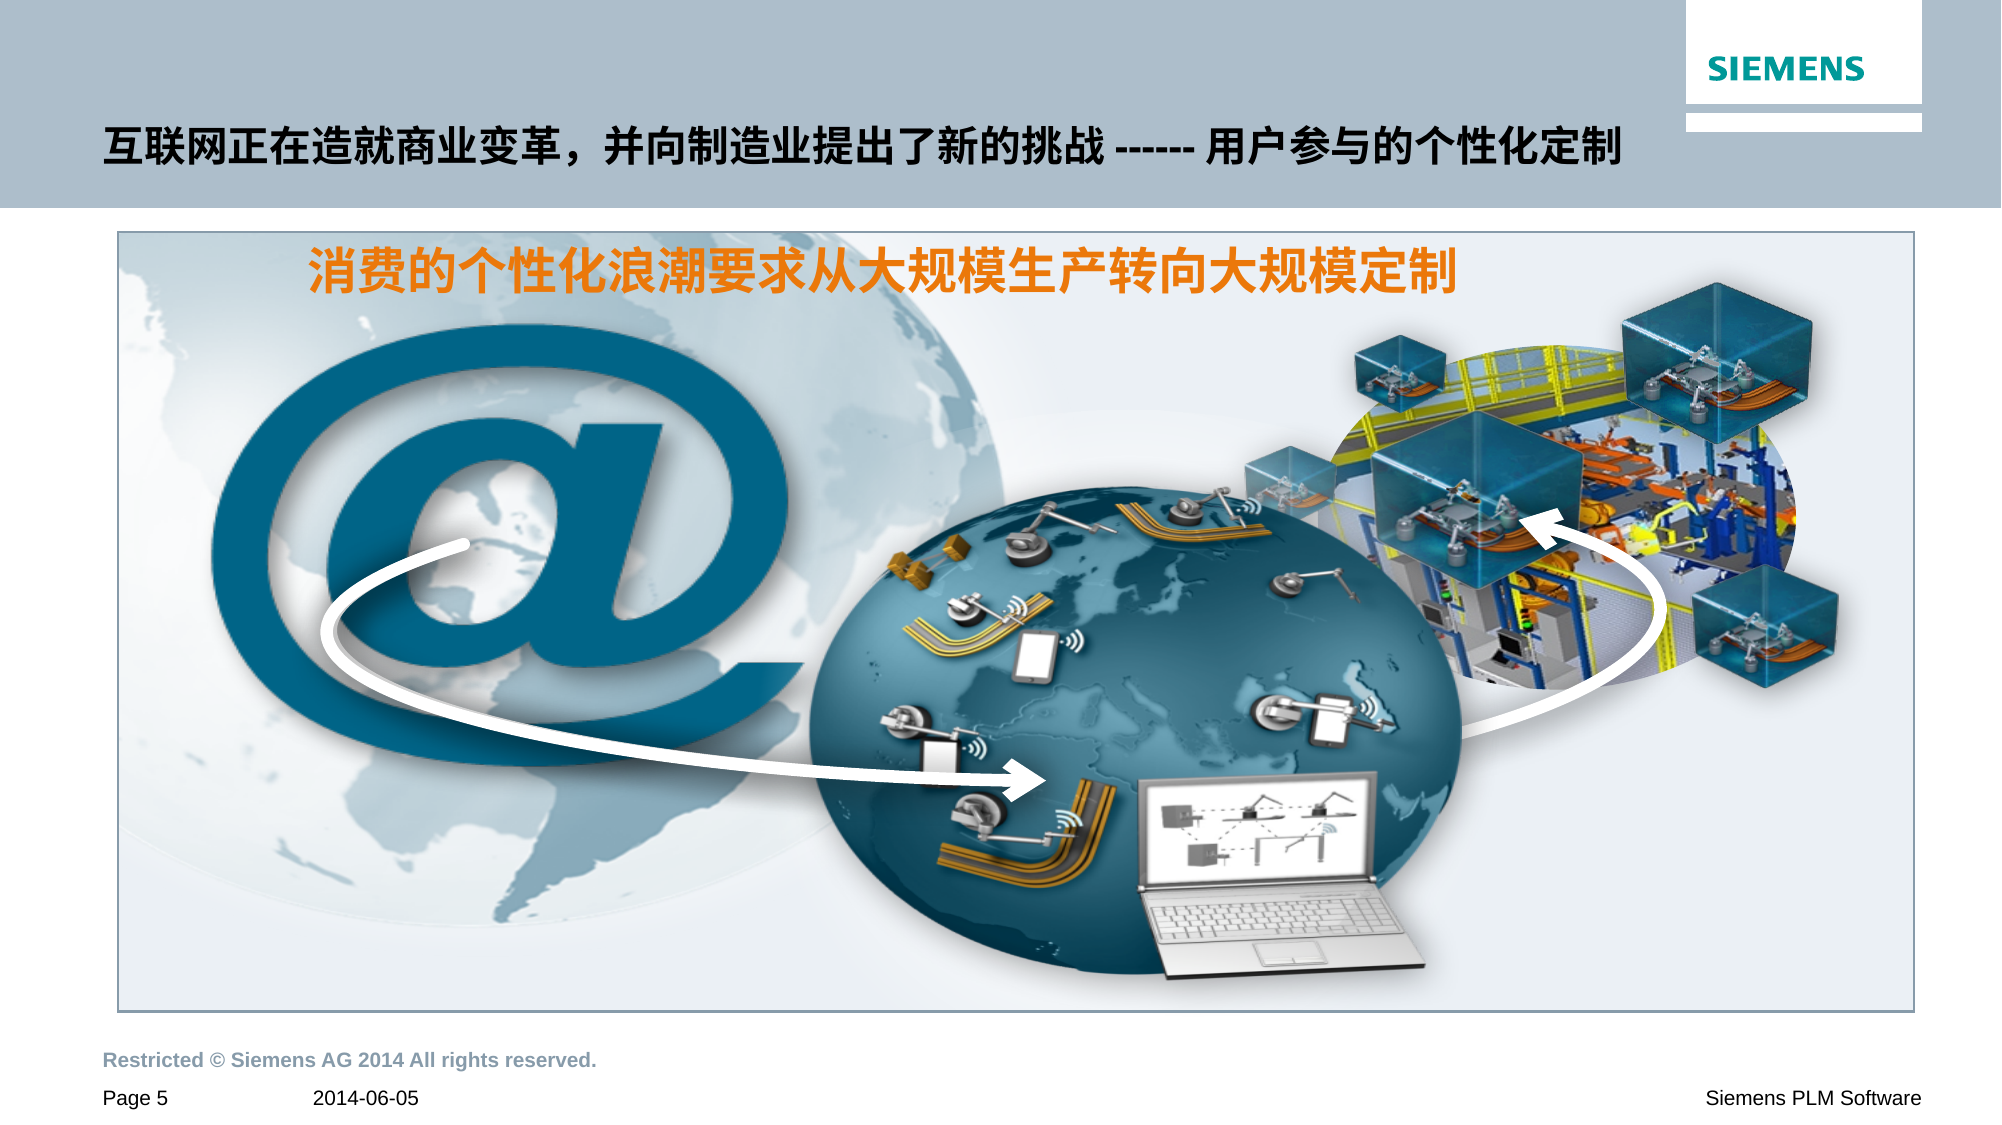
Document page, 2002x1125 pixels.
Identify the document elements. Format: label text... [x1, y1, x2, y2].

title 互联网正在造就商业变革，并向制造业提出了新的挑战------用户参与的个性化定制 [0, 0, 2001, 209]
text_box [117, 231, 1915, 1057]
